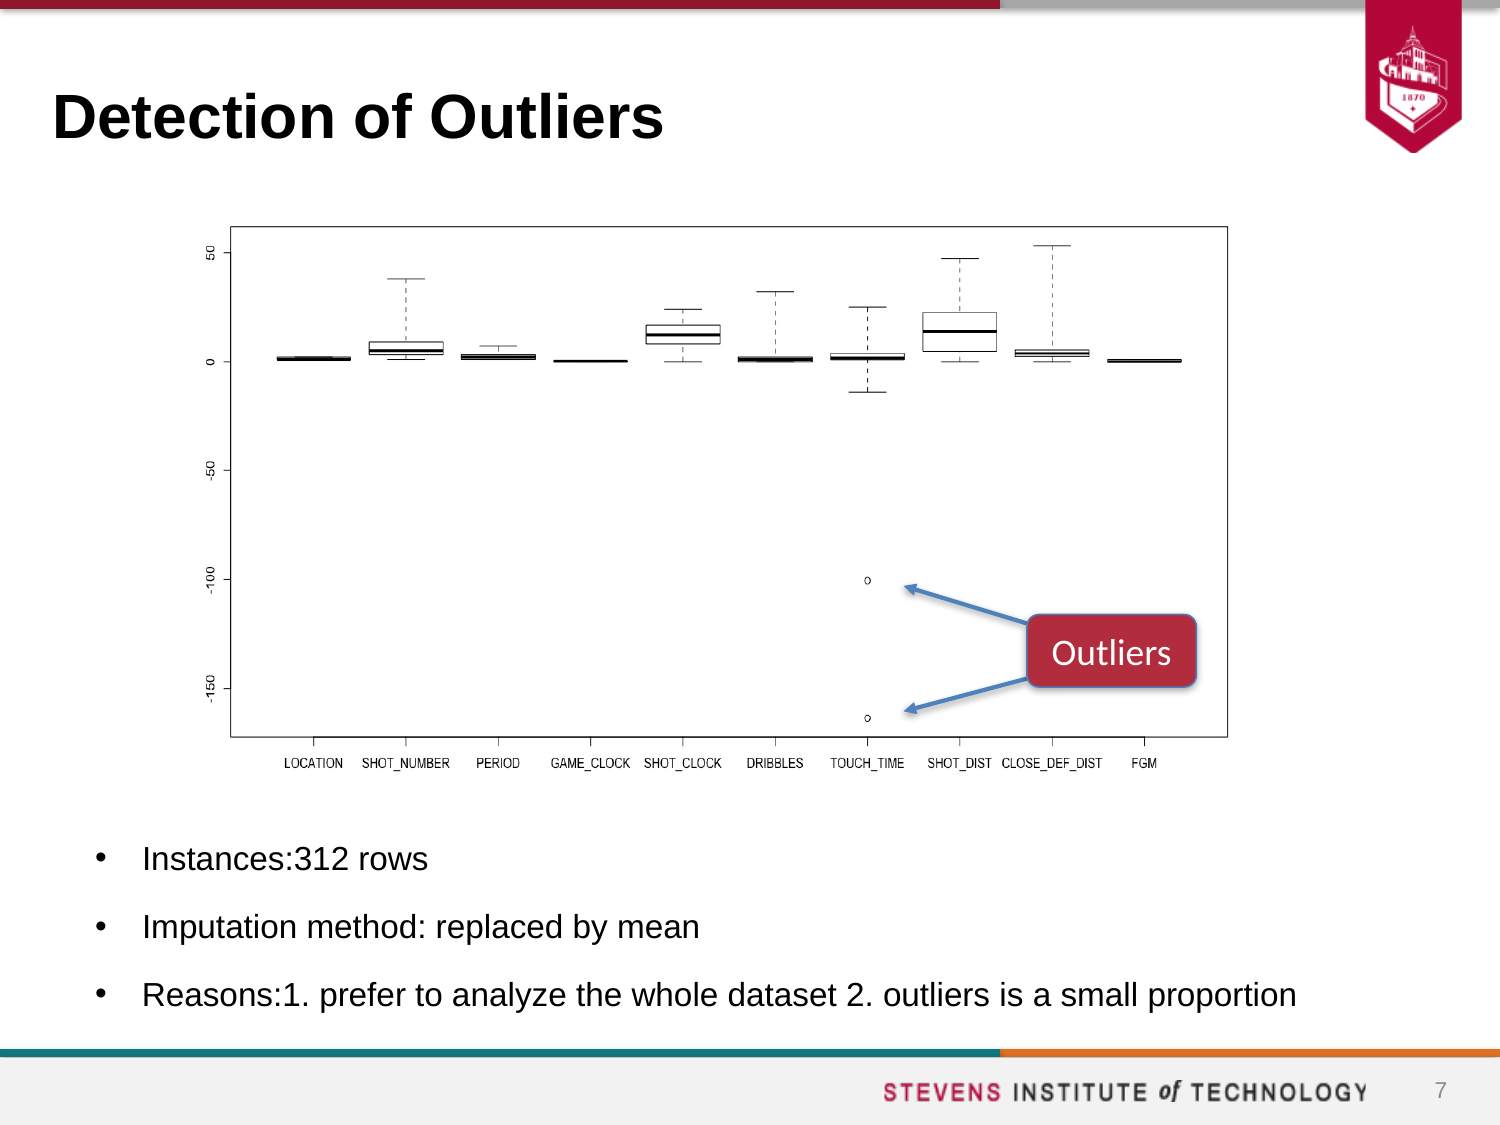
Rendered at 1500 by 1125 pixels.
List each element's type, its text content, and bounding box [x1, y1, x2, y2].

picture [173, 156, 1256, 824]
text_box Imputation method: replaced by mean [80, 878, 1279, 945]
text_box Reasons:1. prefer to analyze the whole dataset 2. outliers is a small proportion [80, 945, 1344, 1019]
text_box Instances:312 rows [80, 809, 1279, 878]
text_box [903, 678, 1028, 712]
title Detection of Outliers [37, 68, 1236, 157]
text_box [903, 585, 1028, 624]
slide_number 7 [1401, 1059, 1481, 1120]
